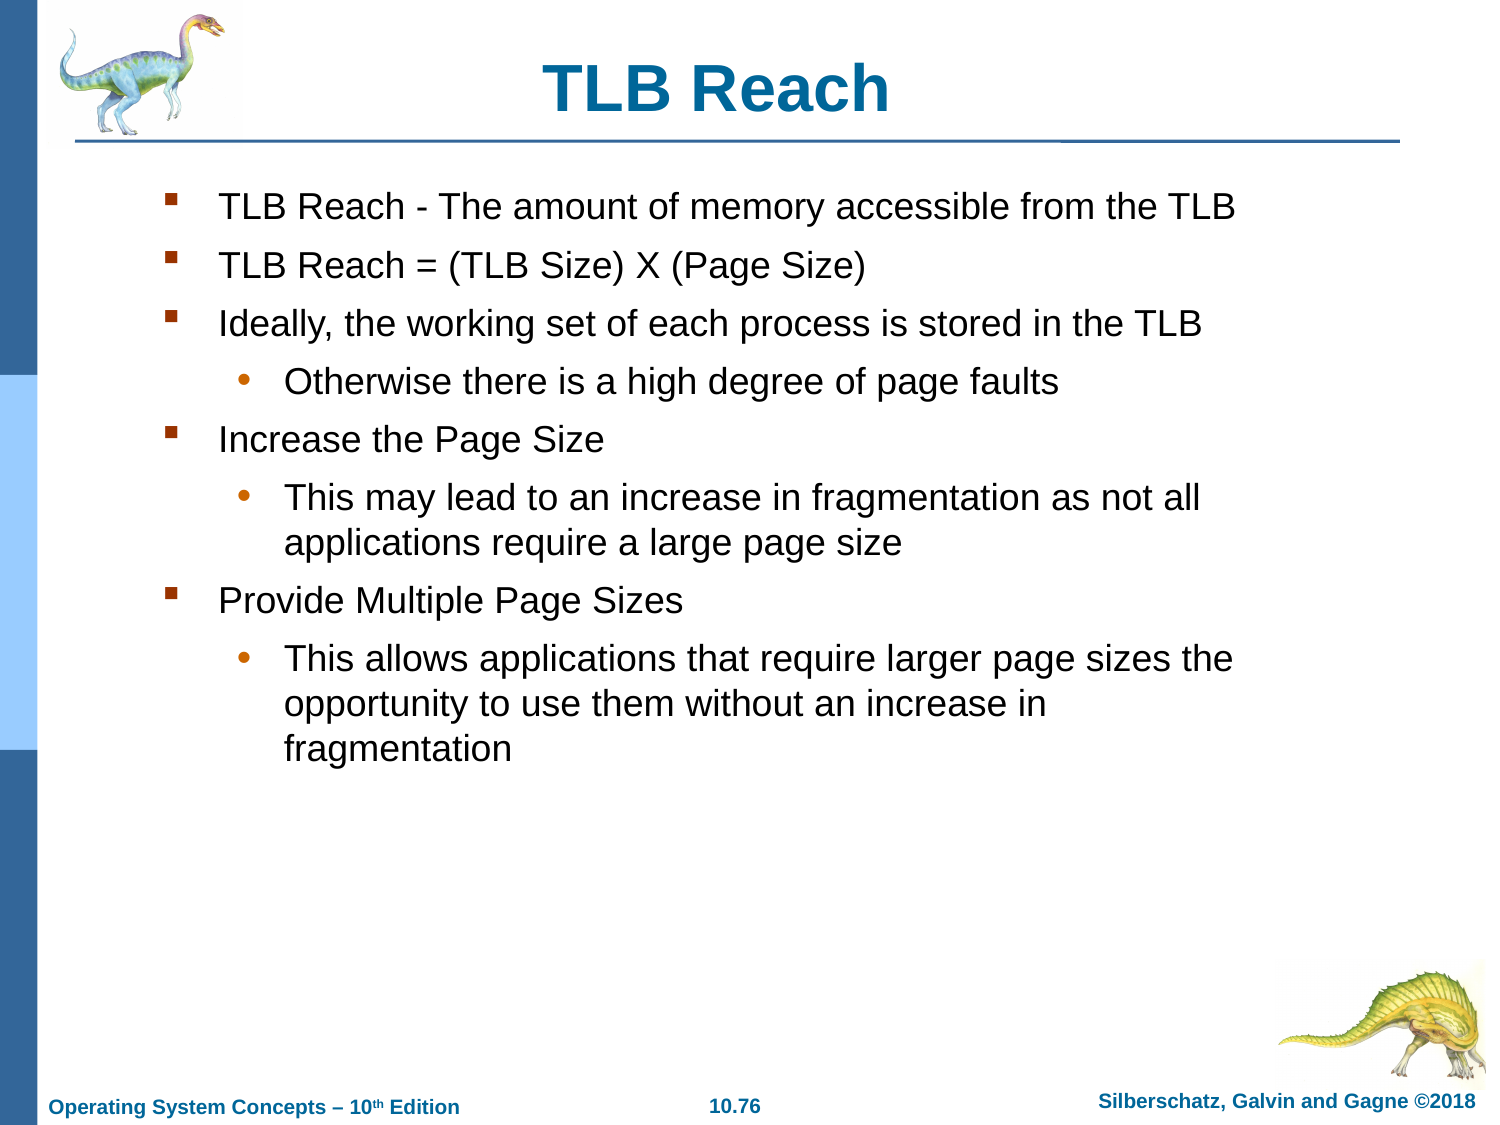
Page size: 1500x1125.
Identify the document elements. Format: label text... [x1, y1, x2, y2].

list TLB Reach - The amount of memory accessible from the TLB TLB Reach = (TLB Size) X (Page Size) Ideally, the working set of each process is stored in the TLB Otherwise there is a high degree of page faults Increase the Page Size This may lead to an increase in fragmentation as not all applications require a large page size Provide Multiple Page Sizes This allows applications that require larger page sizes the opportunity to use them without an increase in fragmentation [146, 175, 1255, 876]
picture [1275, 959, 1486, 1090]
picture [46, 0, 243, 149]
title TLB Reach [76, 38, 1376, 133]
